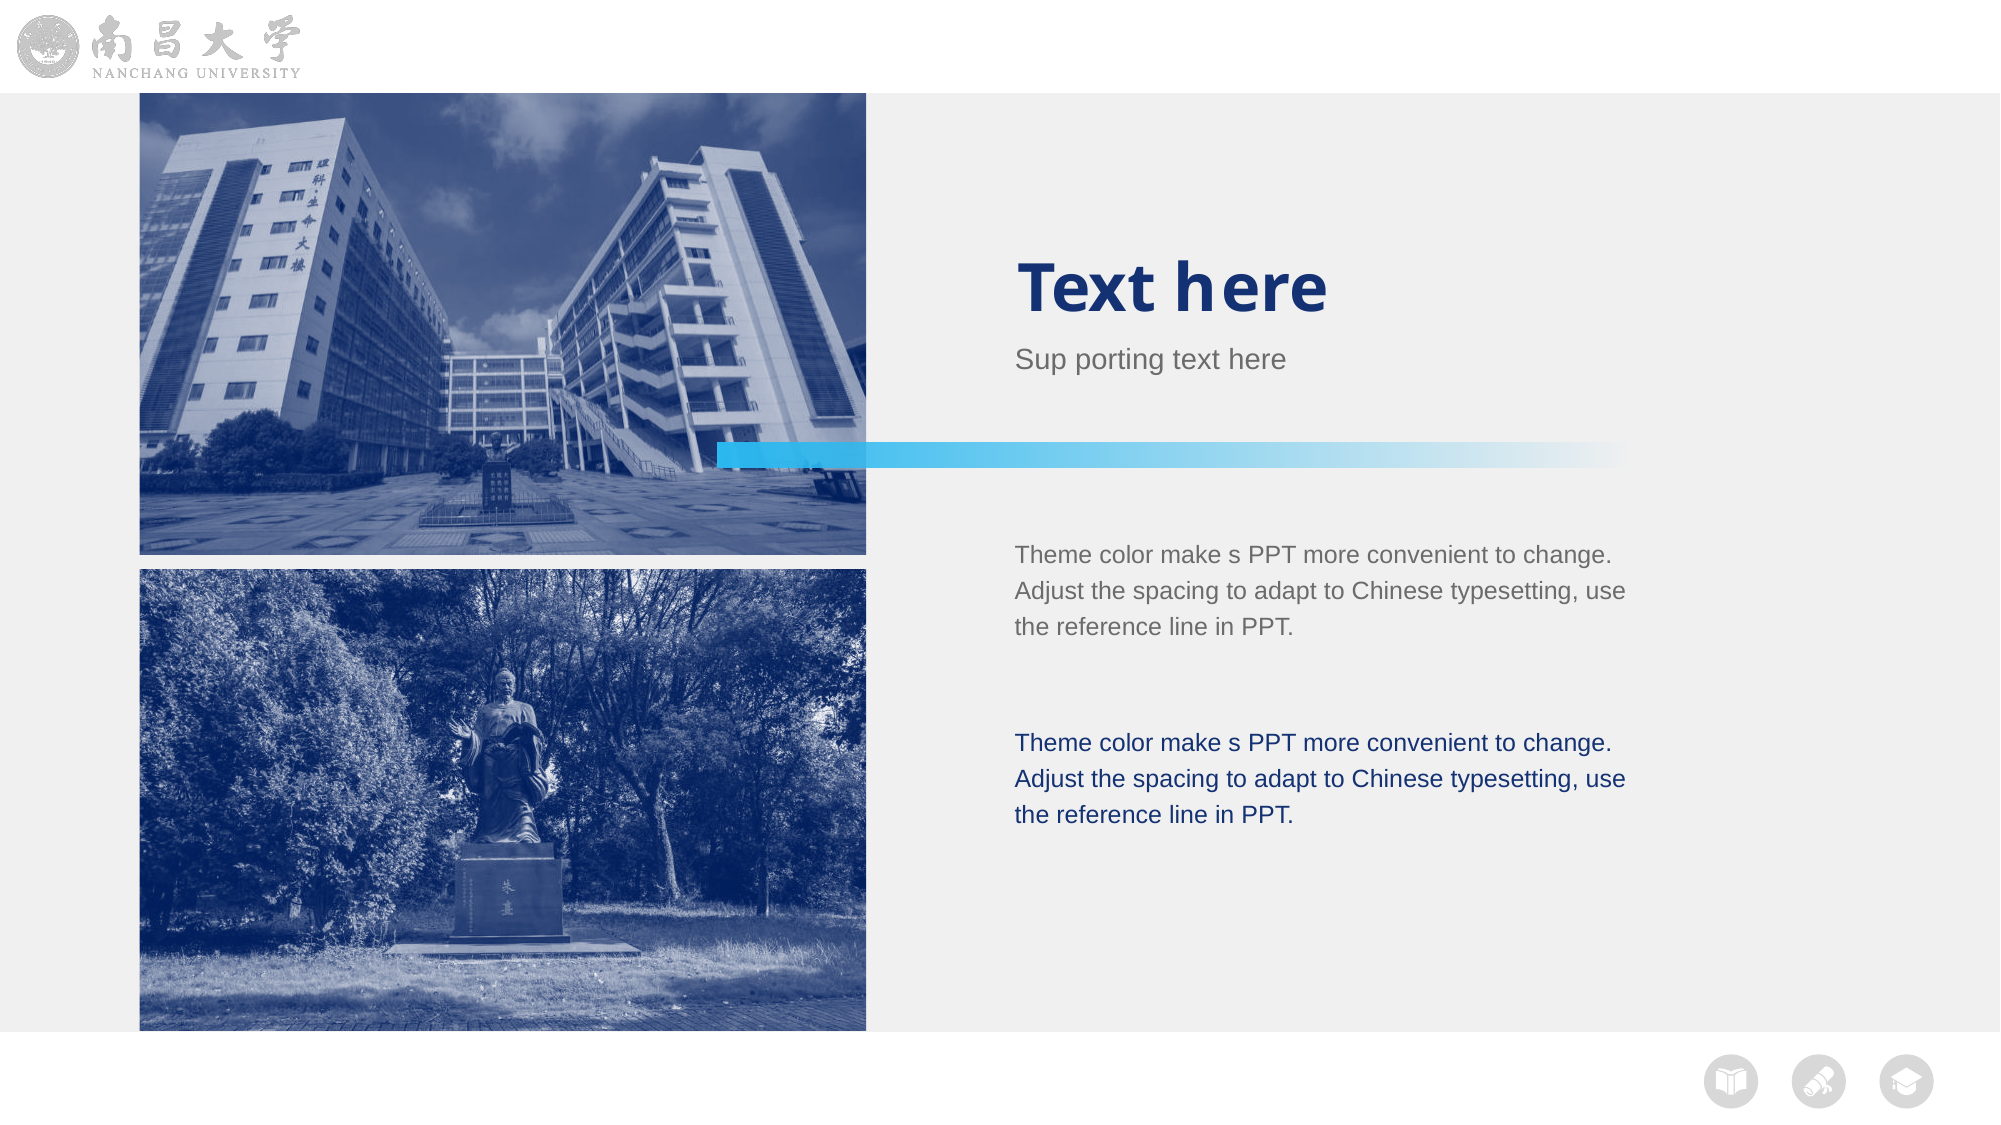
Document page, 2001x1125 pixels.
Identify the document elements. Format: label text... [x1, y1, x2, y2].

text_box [999, 237, 1347, 384]
text_box [717, 441, 1630, 468]
picture [17, 15, 300, 78]
text_box [139, 569, 867, 1032]
text_box Theme color make s PPT more convenient to change. Adjust the spacing to adapt to Chinese typesetting, use the reference line in PPT. [999, 525, 1663, 649]
text_box Theme color make s PPT more convenient to change. Adjust the spacing to adapt to Chinese typesetting, use the reference line in PPT. [999, 713, 1663, 836]
text_box [139, 93, 867, 556]
